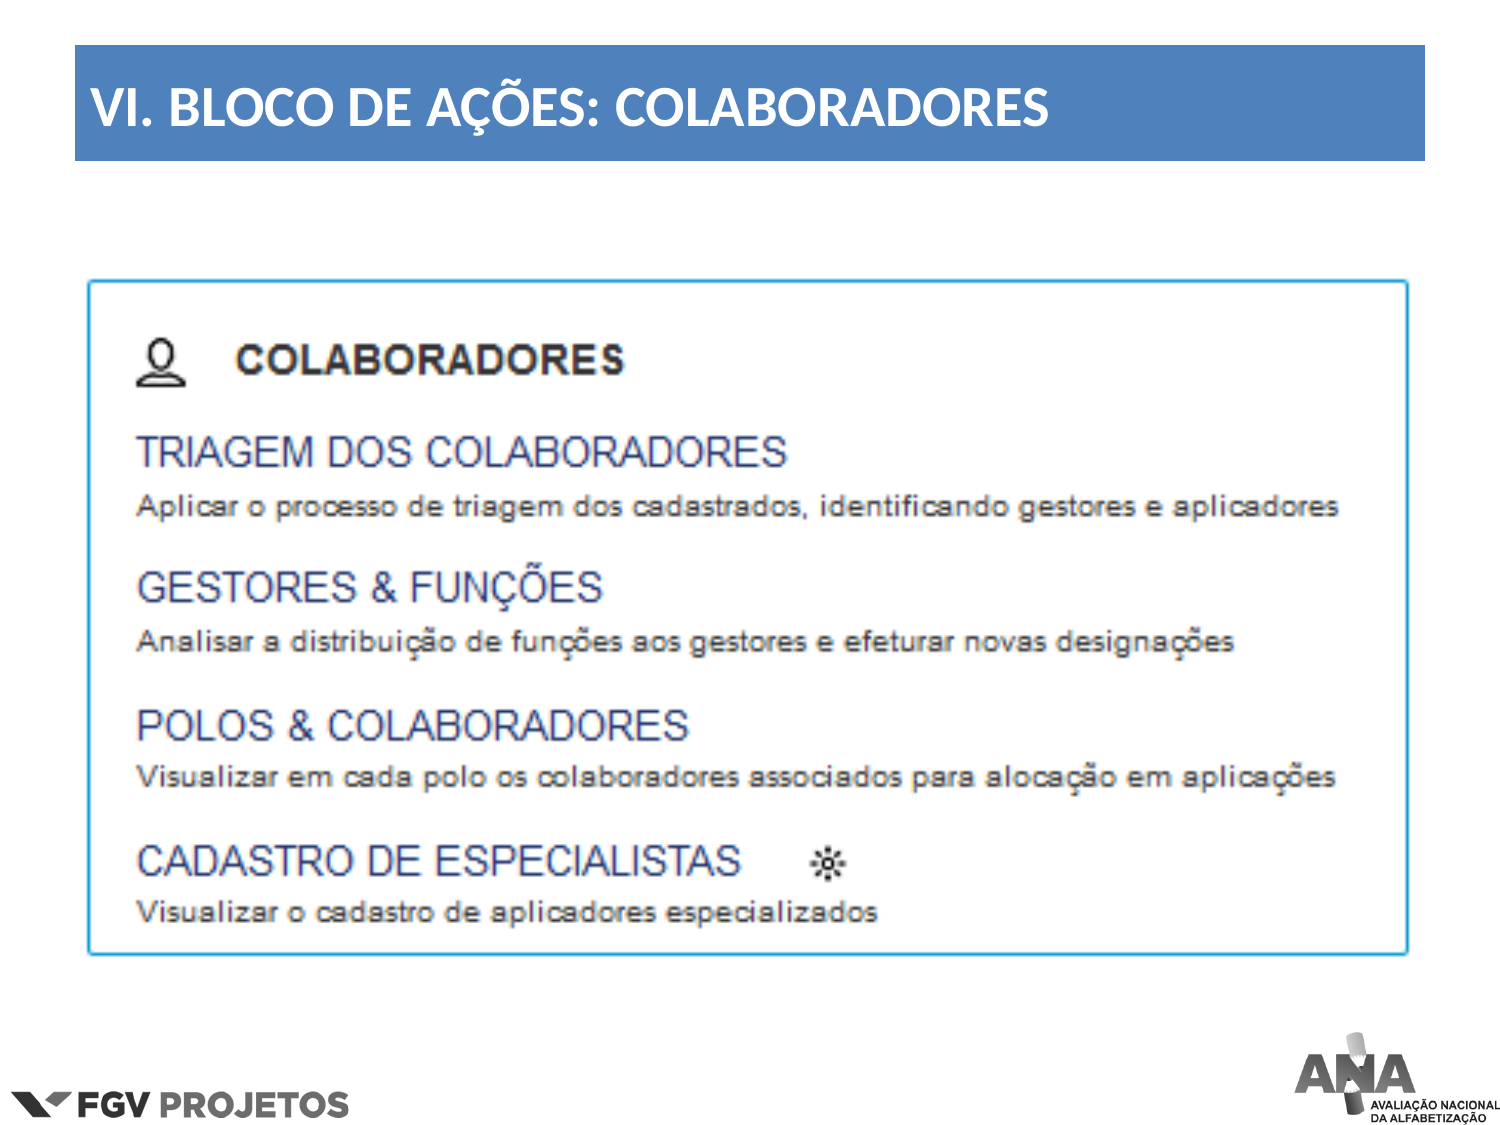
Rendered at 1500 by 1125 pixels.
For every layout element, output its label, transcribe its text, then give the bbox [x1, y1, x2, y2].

title VI. Bloco de ações: COLABORADORES [75, 45, 1425, 161]
picture [80, 278, 1430, 965]
